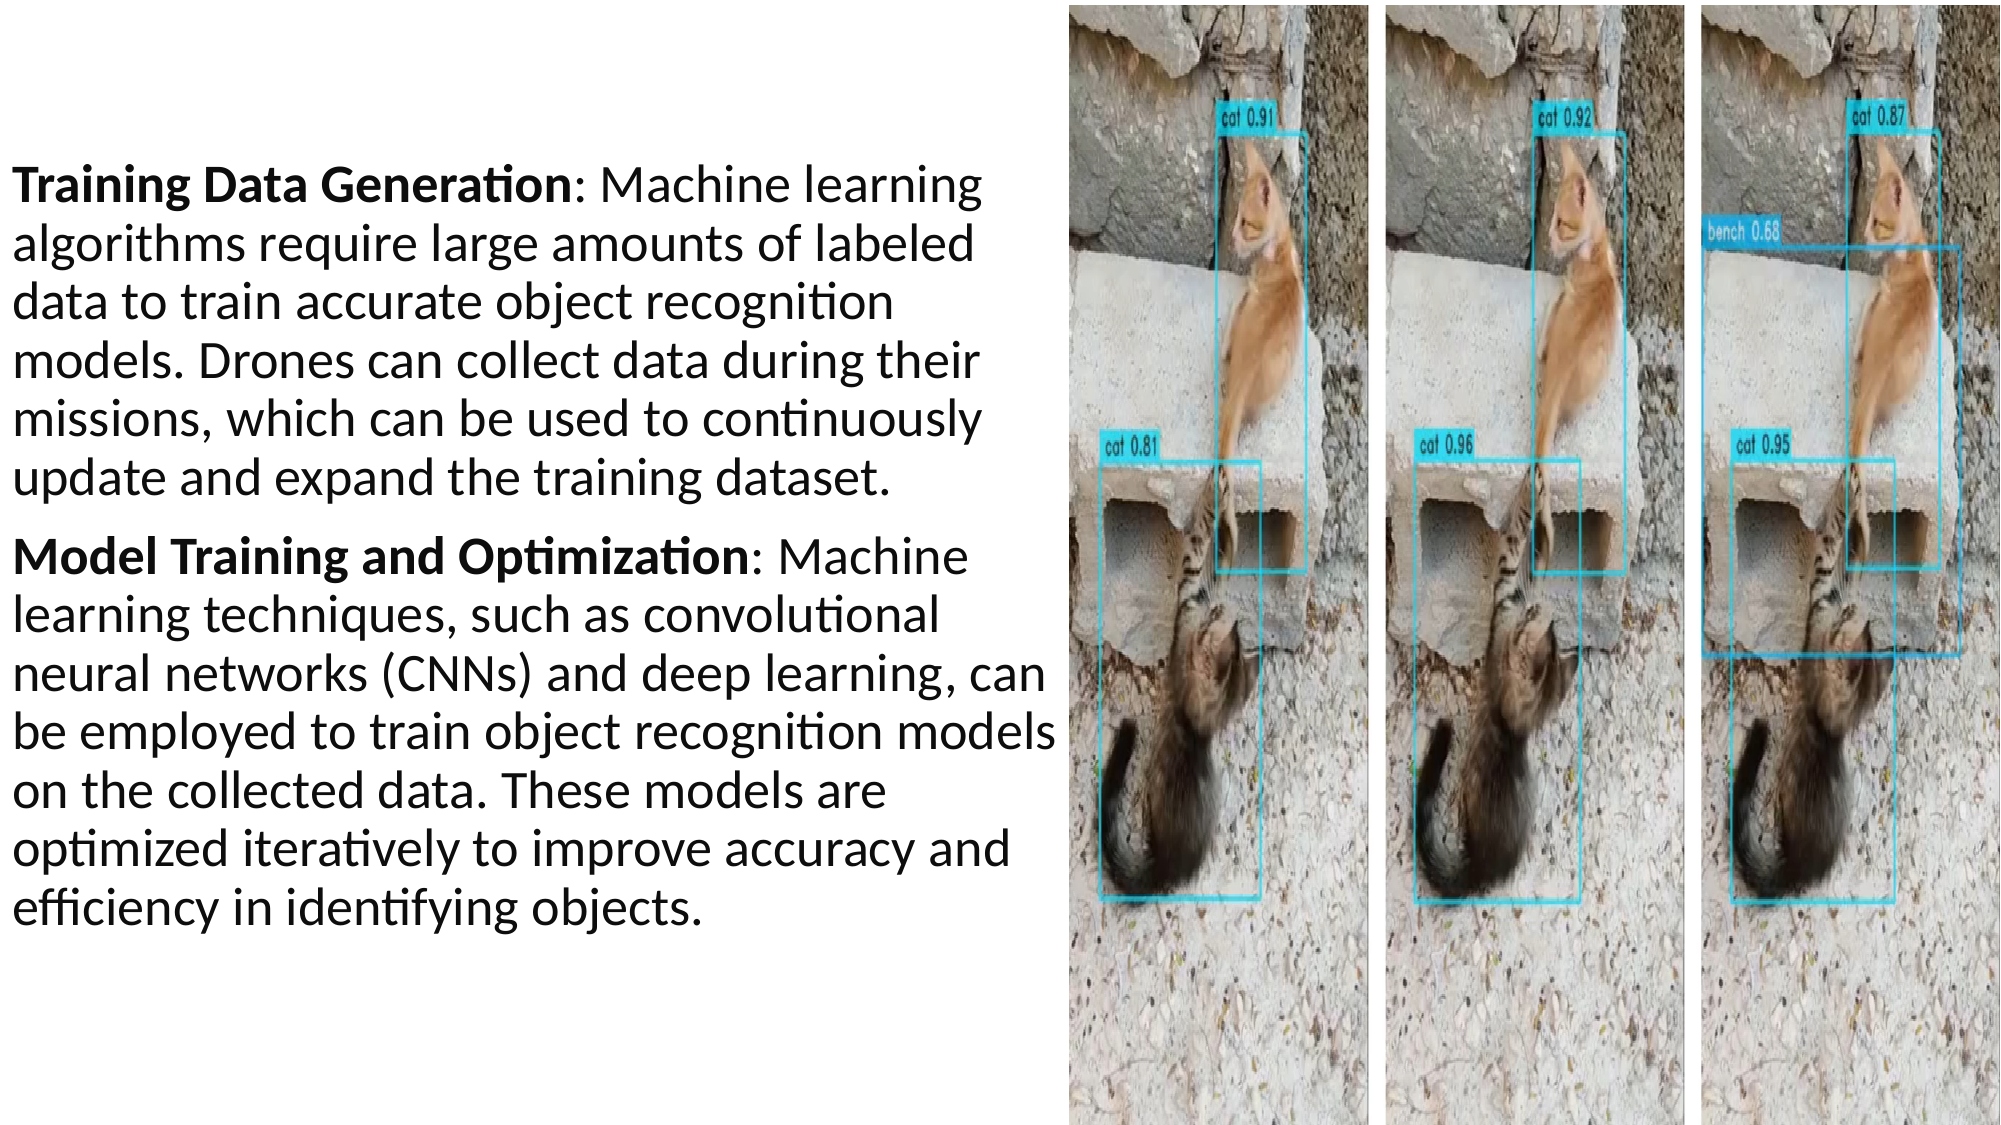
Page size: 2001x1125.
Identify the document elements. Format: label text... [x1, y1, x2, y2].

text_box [1068, 4, 2000, 1125]
list Training Data Generation: Machine learning algorithms require large amounts of labeled data to train accurate object recognition models. Drones can collect data during their missions, which can be used to continuously update and expand the training dataset. Model Training and Optimization: Machine learning techniques, such as convolutional neural networks (CNNs) and deep learning, can be employed to train object recognition models on the collected data. These models are optimized iteratively to improve accuracy and efficiency in identifying objects. [0, 148, 1068, 1125]
